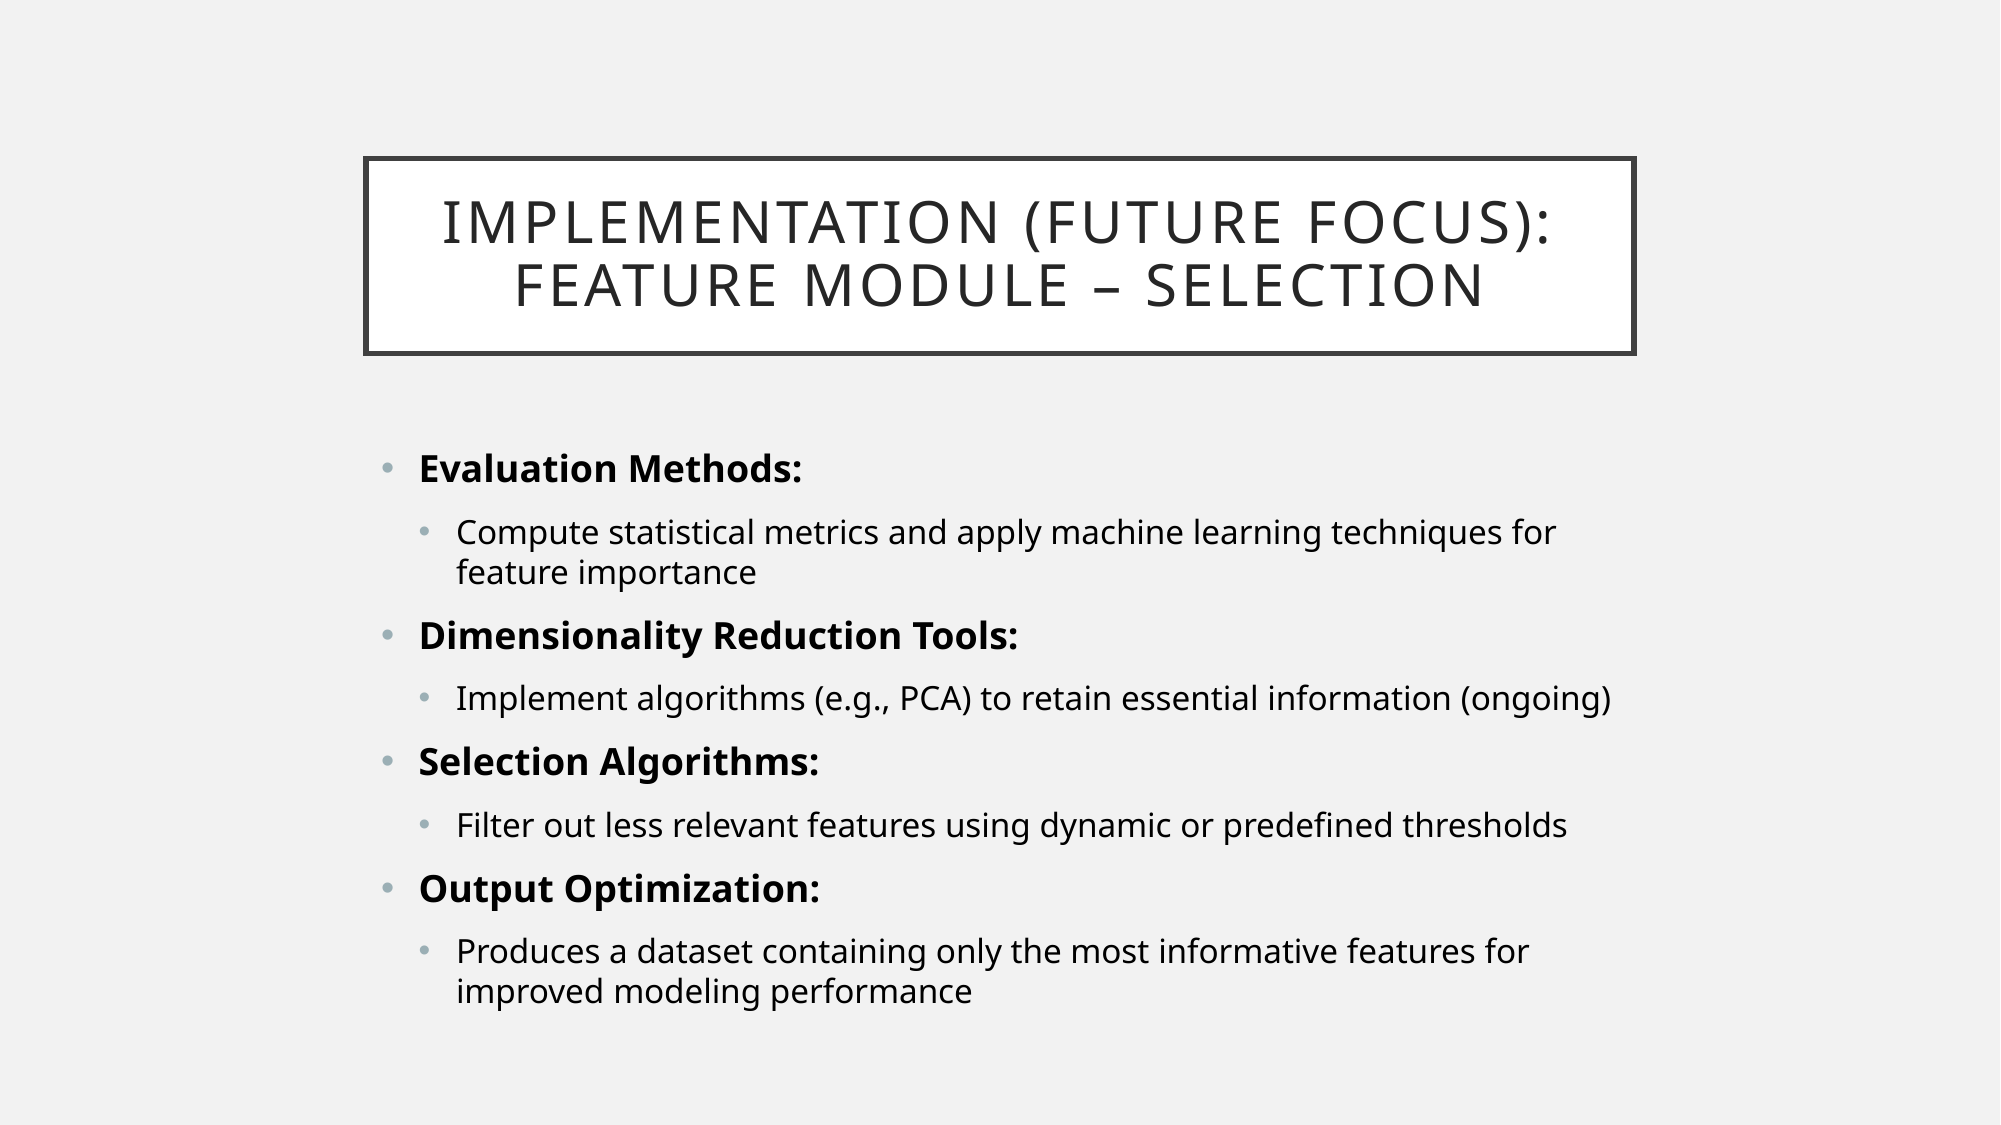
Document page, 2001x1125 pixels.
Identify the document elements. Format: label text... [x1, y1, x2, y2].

list Evaluation Methods: Compute statistical metrics and apply machine learning techniques for feature importance Dimensionality Reduction Tools: Implement algorithms (e.g., PCA) to retain essential information (ongoing) Selection Algorithms: Filter out less relevant features using dynamic or predefined thresholds Output Optimization: Produces a dataset containing only the most informative features for improved modeling performance [366, 437, 1634, 1106]
title Implementation (Future focus): Feature module – Selection [363, 156, 1637, 356]
